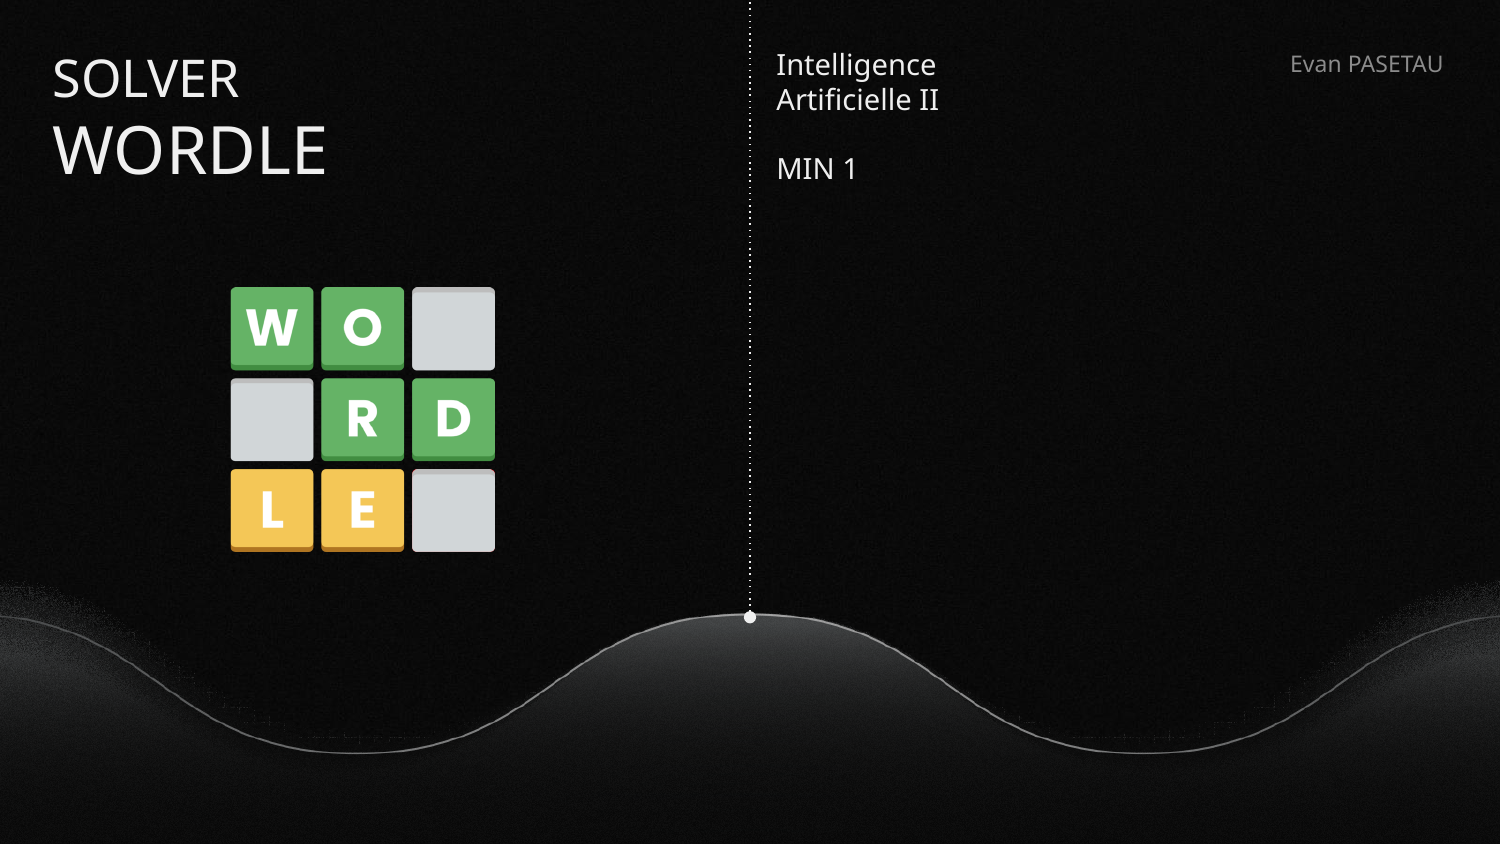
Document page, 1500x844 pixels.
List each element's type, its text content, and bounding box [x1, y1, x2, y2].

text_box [196, 287, 530, 557]
picture [0, 0, 1500, 844]
title SOLVER WORDLE [37, 30, 727, 229]
subtitle Intelligence Artificielle II MIN 1 [761, 30, 1011, 229]
text_box Evan PASETAU [1230, 50, 1444, 74]
